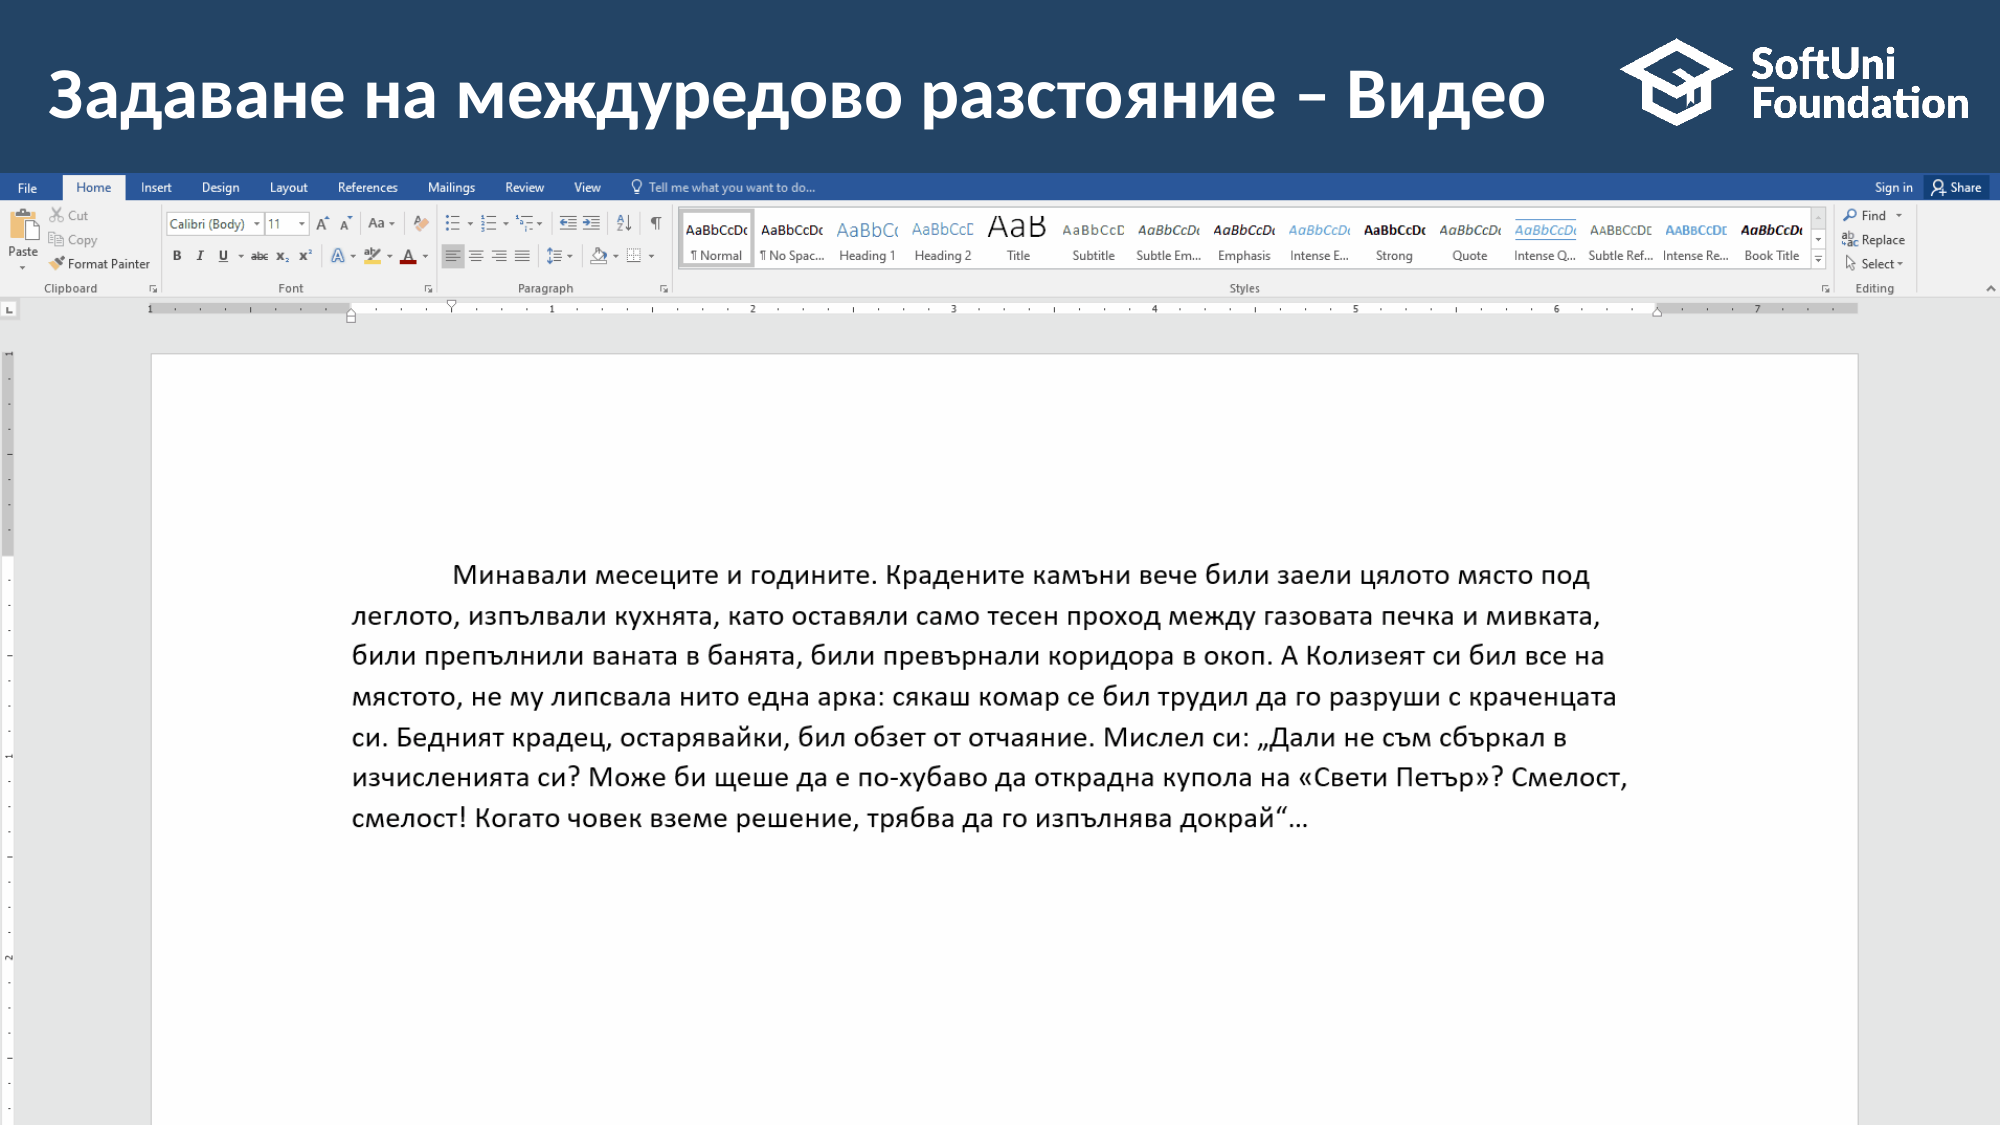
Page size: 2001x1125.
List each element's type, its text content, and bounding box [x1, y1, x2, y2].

picture [1619, 38, 1968, 126]
title Задаване на междуредово разстояние – Видео [31, 16, 1591, 162]
picture [0, 173, 2000, 1125]
